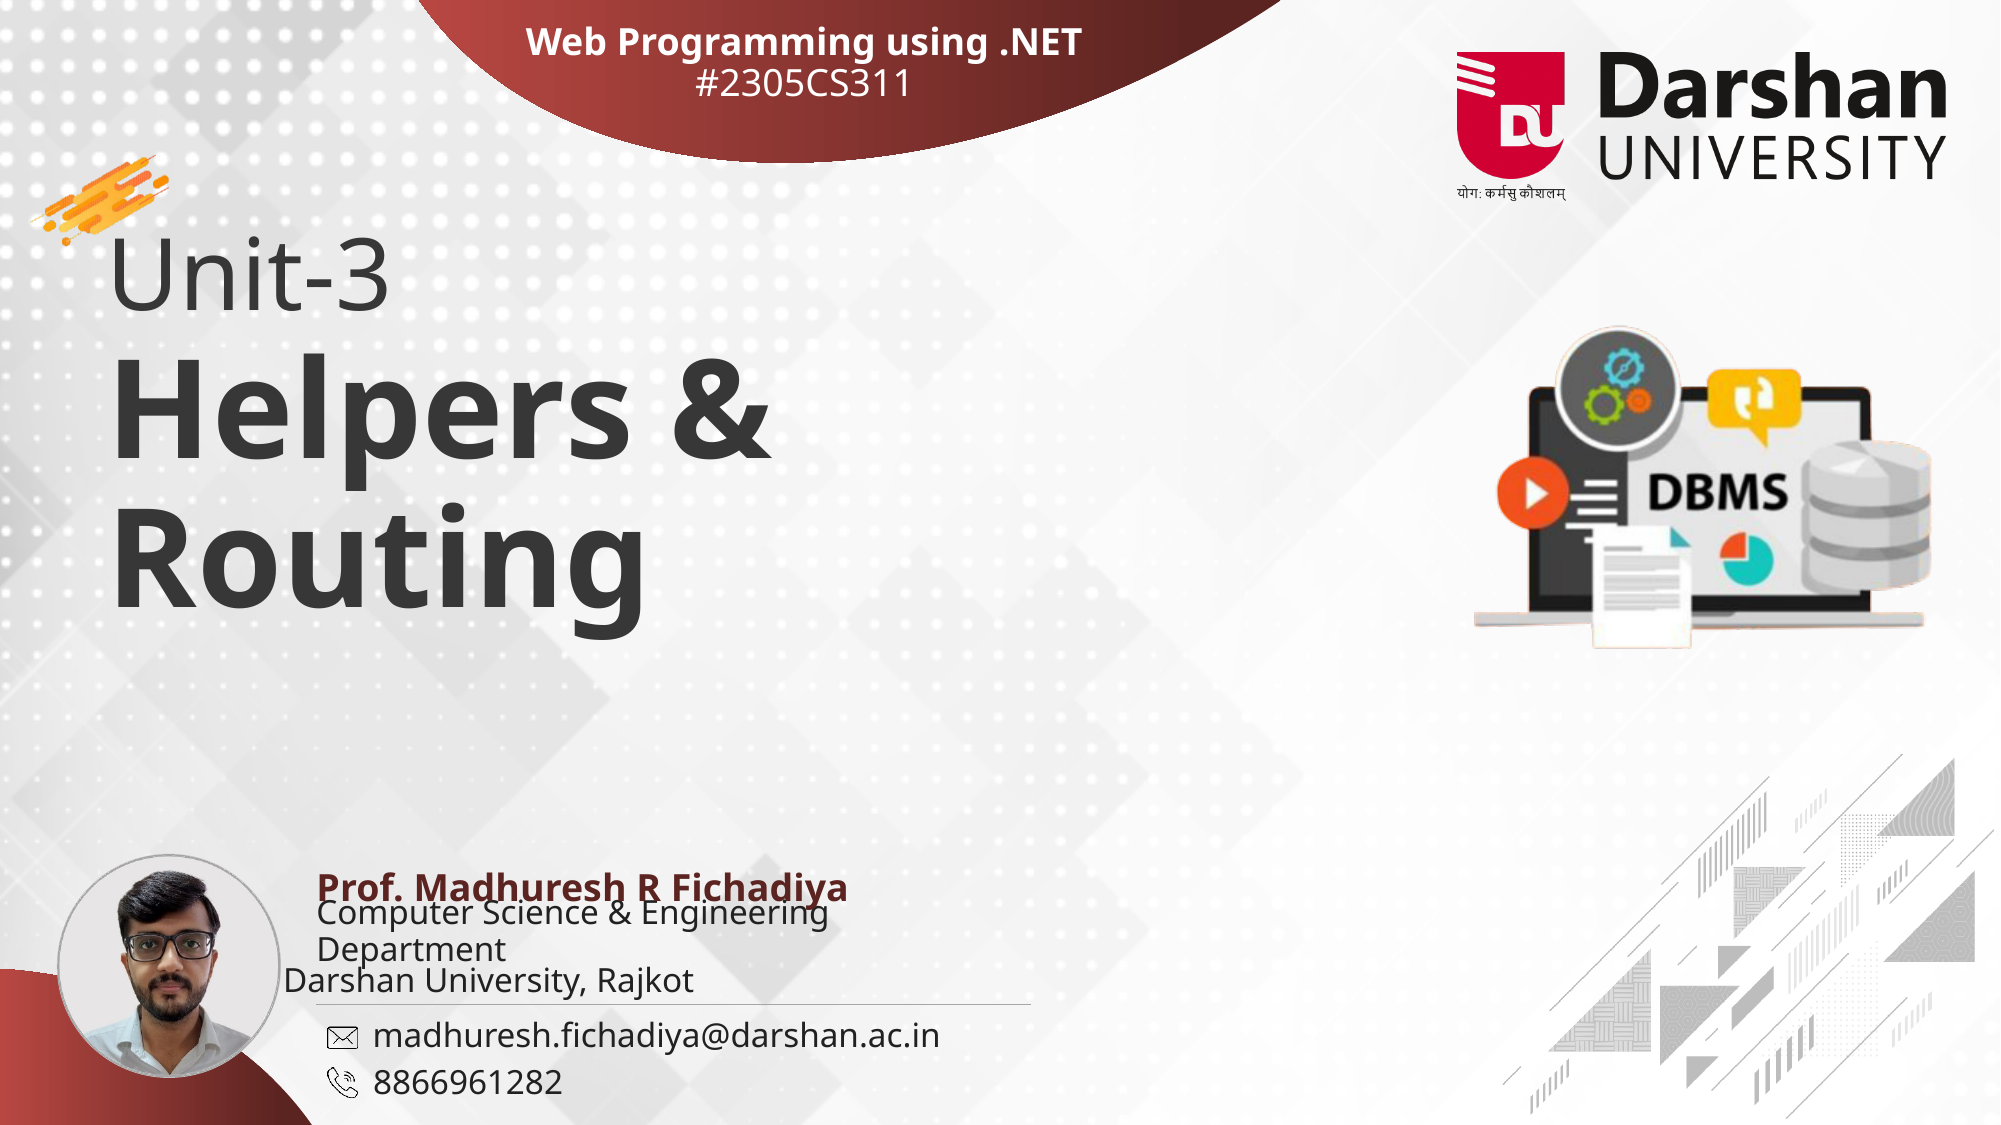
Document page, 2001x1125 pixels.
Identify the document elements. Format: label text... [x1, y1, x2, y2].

list madhuresh.fichadiya@darshan.ac.in [357, 1013, 971, 1061]
picture [327, 1022, 357, 1053]
picture [327, 1067, 358, 1098]
picture [1210, 225, 2001, 773]
picture [57, 854, 280, 1077]
title Unit-3 Helpers & Routing [91, 184, 1246, 675]
list Computer Science & Engineering Department [301, 913, 932, 956]
picture [1457, 52, 1946, 201]
list Web Programming using .NET #2305CS311 [423, 3, 1186, 124]
list Prof. Madhuresh R Fichadiya [301, 865, 1217, 913]
list 8866961282 [358, 1059, 972, 1108]
picture [10, 137, 189, 265]
